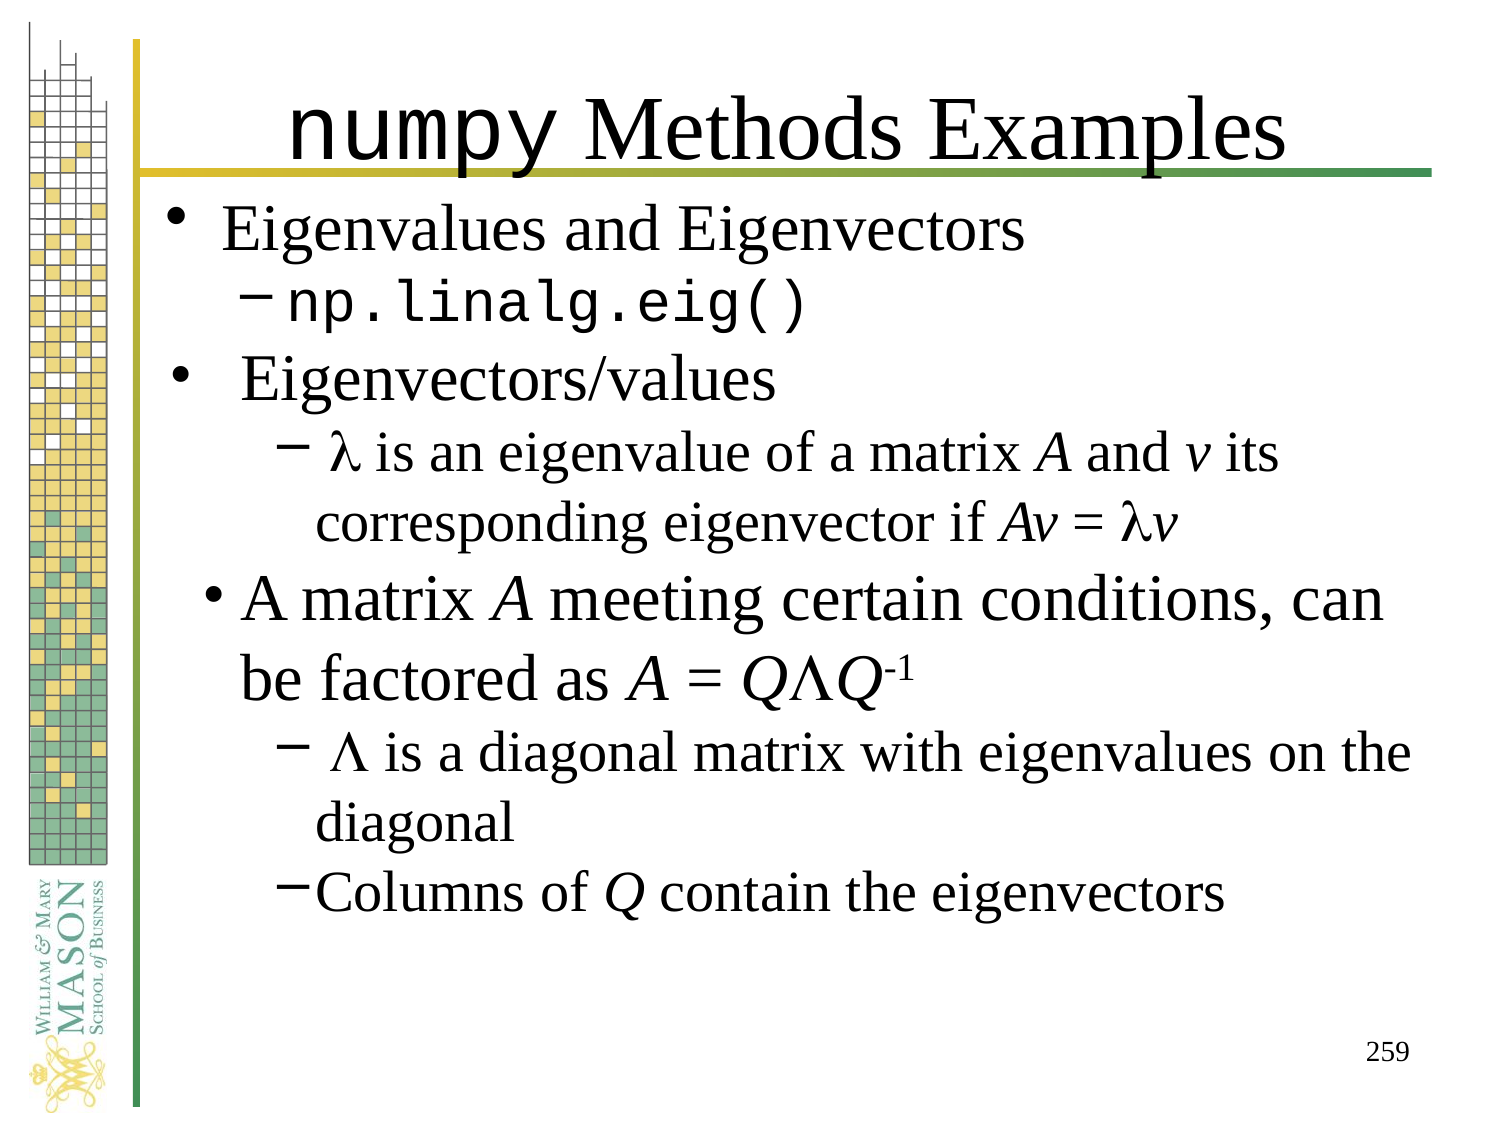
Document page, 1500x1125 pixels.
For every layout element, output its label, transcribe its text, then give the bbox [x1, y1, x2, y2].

title numpy Methods Examples [150, 45, 1425, 176]
slide_number 259 [1048, 1024, 1426, 1103]
list Eigenvalues and Eigenvectors np.linalg.eig() Eigenvectors/values l is an eigenvalue of a matrix A and v its corresponding eigenvector if Av = lv A matrix A meeting certain conditions, can be factored as A = QLQ-1 L is a diagonal matrix with eigenvalues on the diagonal Columns of Q contain the eigenvectors [150, 176, 1473, 1005]
table_cell != [29, 879, 107, 1113]
